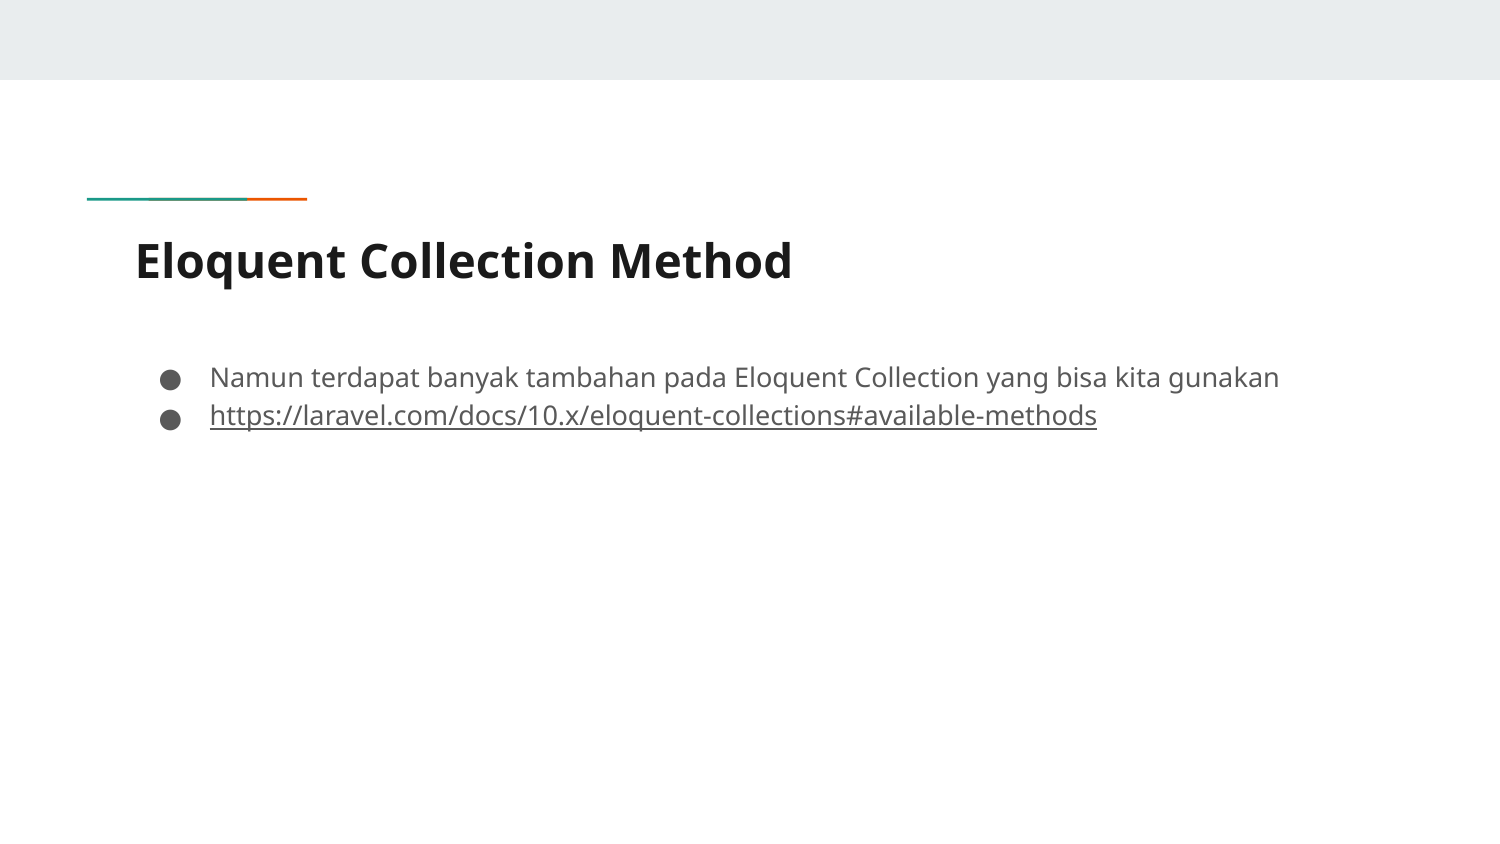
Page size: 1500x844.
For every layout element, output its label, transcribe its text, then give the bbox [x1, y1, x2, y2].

list Namun terdapat banyak tambahan pada Eloquent Collection yang bisa kita gunakan https://laravel.com/docs/10.x/eloquent-collections#available-methods [119, 341, 1381, 712]
title Eloquent Collection Method [119, 216, 1381, 305]
